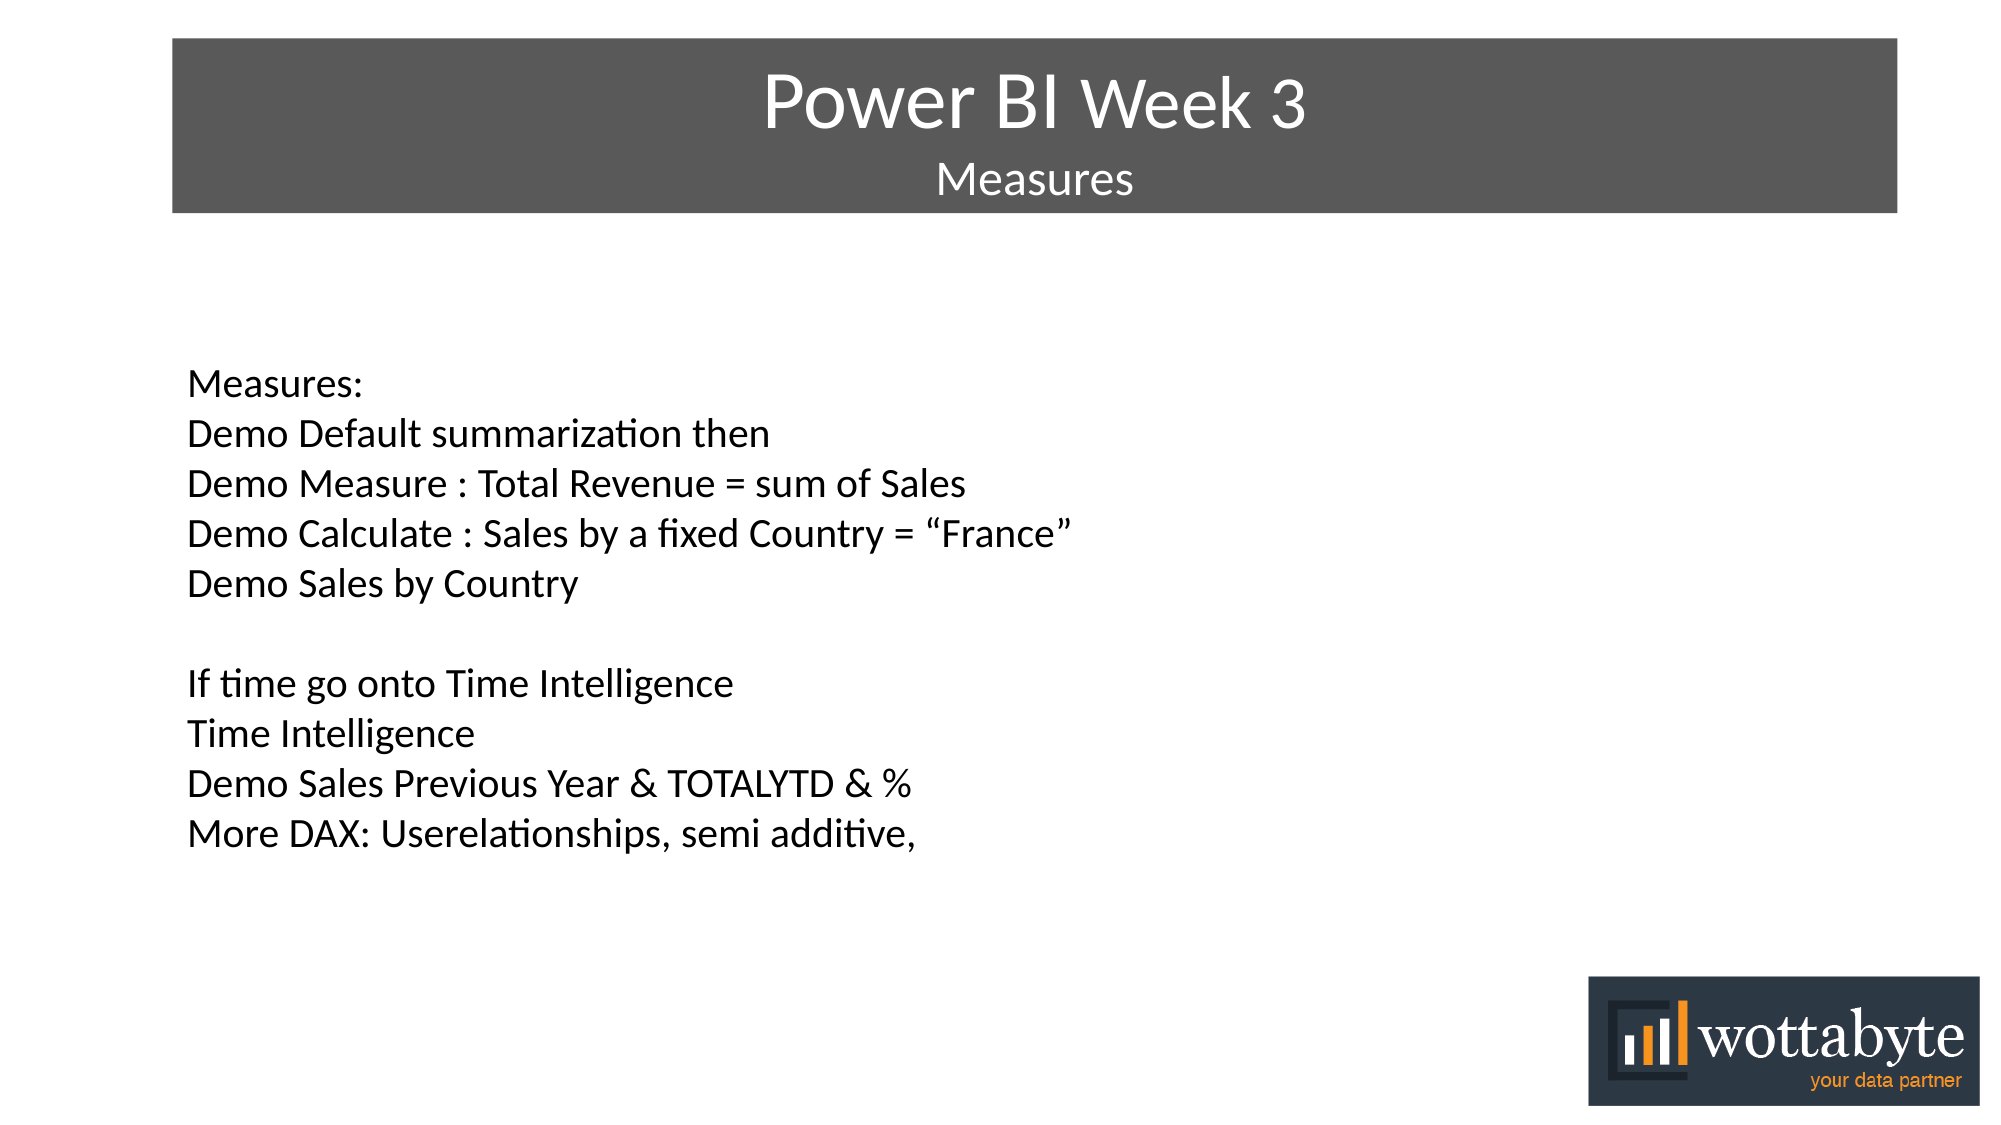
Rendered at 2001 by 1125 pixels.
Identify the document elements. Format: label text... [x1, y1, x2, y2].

text_box Power BI Week 3 Measures [172, 38, 1898, 214]
text_box Measures: Demo Default summarization then Demo Measure : Total Revenue = sum of Sales Demo Calculate : Sales by a fixed Country = “France” Demo Sales by Country If time go onto Time Intelligence Time Intelligence Demo Sales Previous Year & TOTALYTD & % More DAX: Userelationships, semi additive, [172, 348, 1256, 909]
picture [1588, 976, 1980, 1106]
